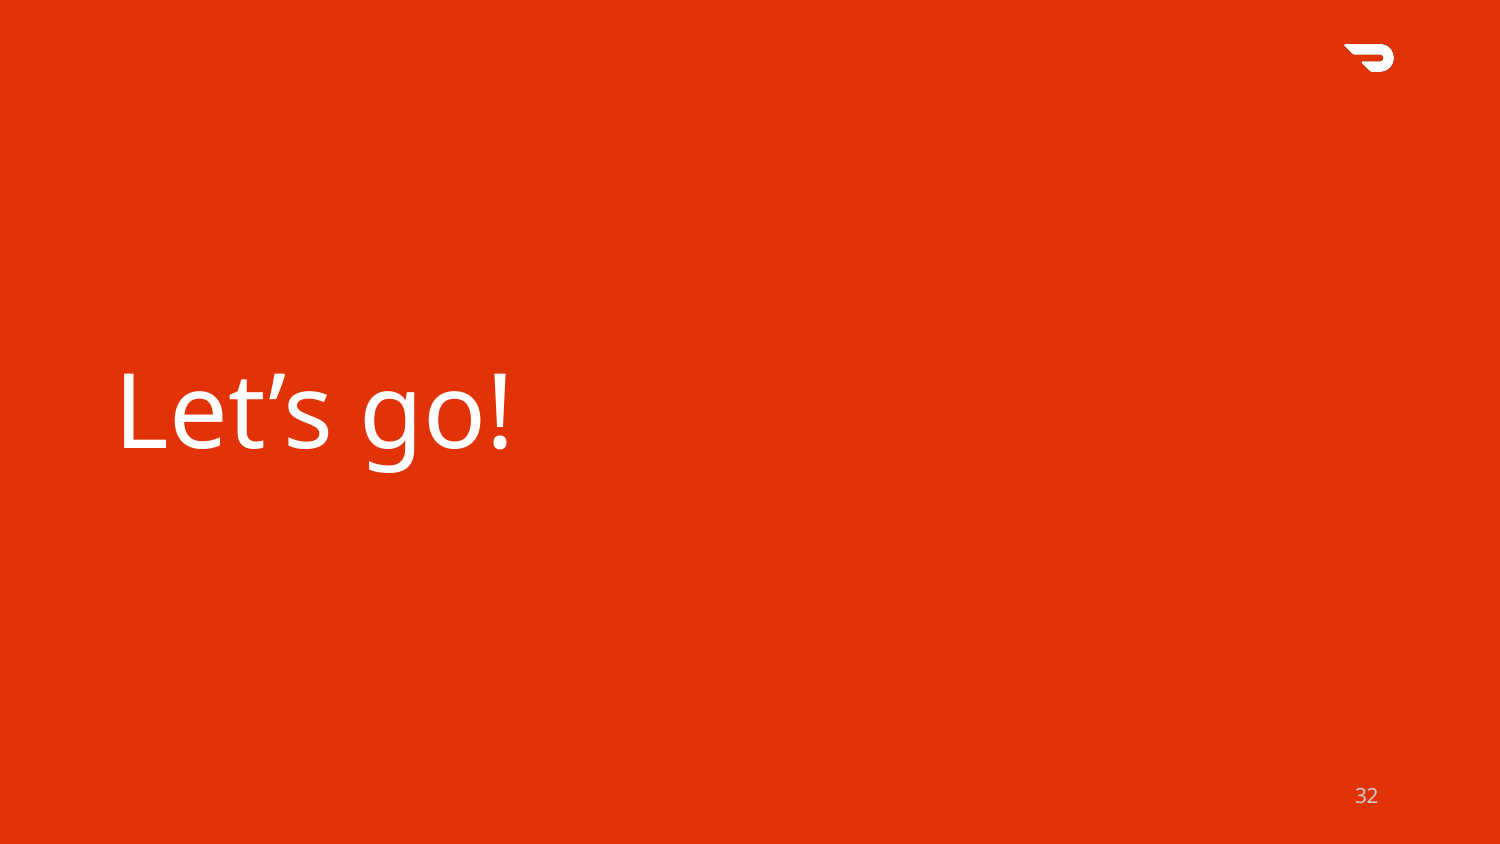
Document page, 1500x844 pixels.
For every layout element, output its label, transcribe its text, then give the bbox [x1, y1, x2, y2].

picture [1344, 44, 1394, 72]
text_box Let’s go! [100, 329, 1304, 490]
slide_number ‹#› [1303, 764, 1394, 830]
